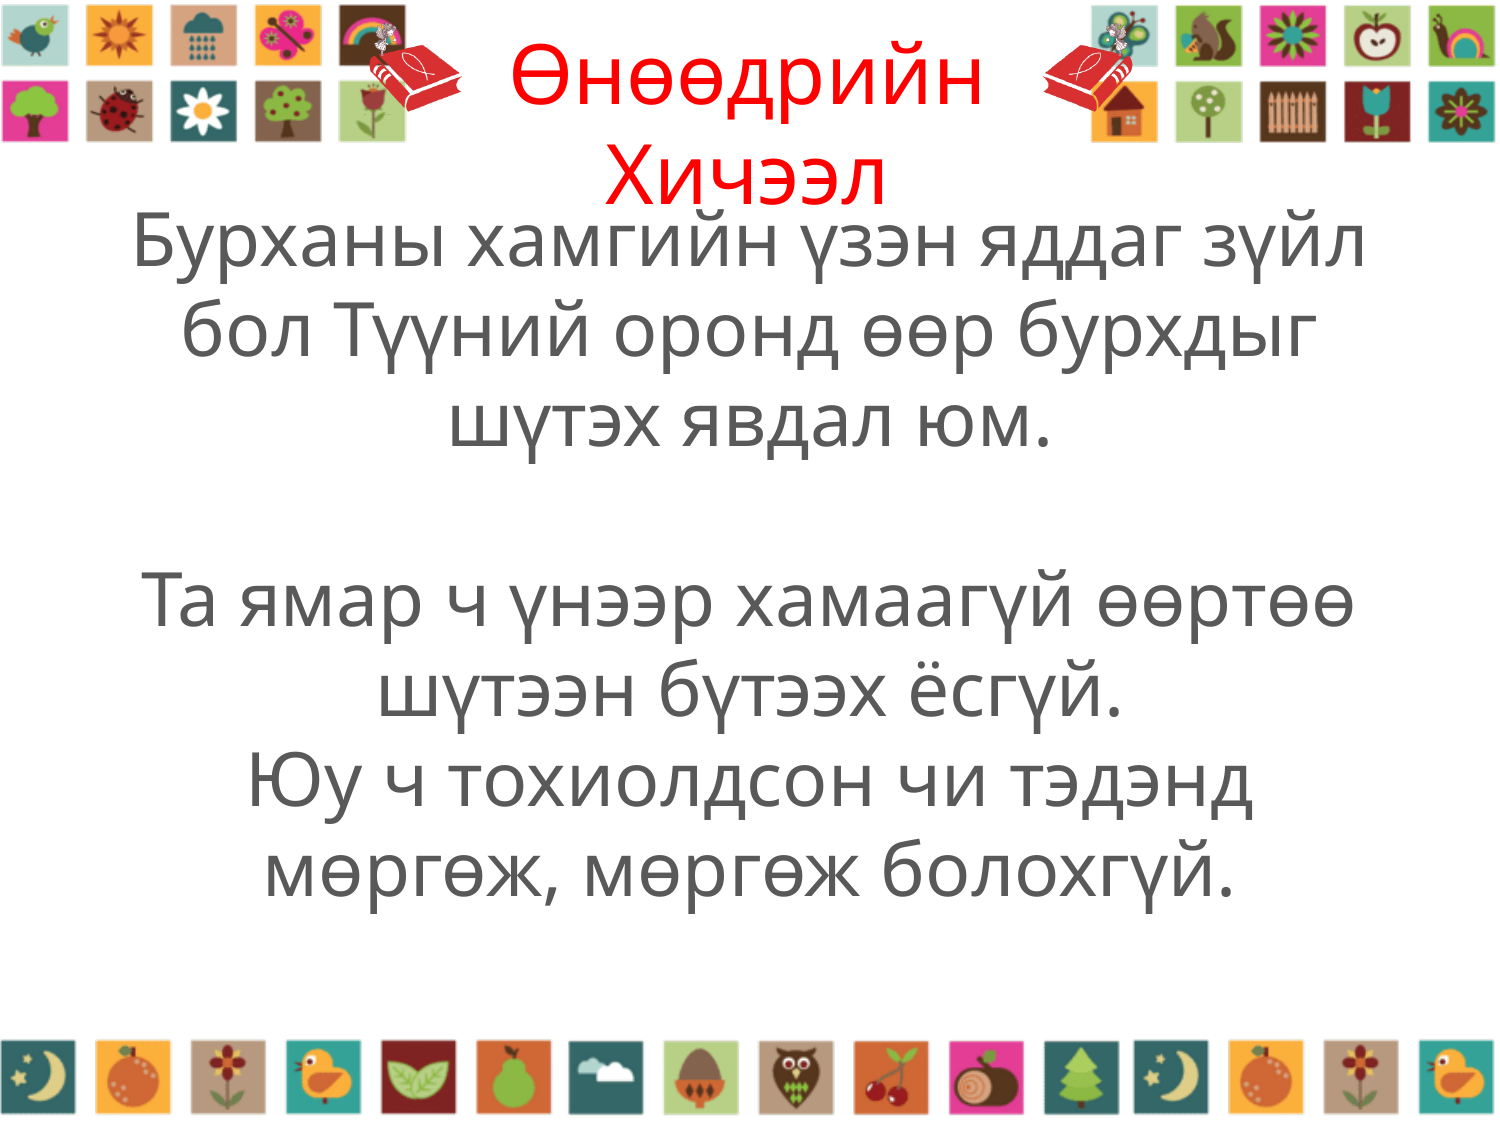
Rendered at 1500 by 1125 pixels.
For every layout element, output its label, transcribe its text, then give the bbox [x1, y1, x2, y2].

text_box Бурханы хамгийн үзэн яддаг зүйл бол Түүний оронд өөр бурхдыг шүтэх явдал юм. Та ямар ч үнээр хамаагүй өөртөө шүтээн бүтээх ёсгүй. Юу ч тохиолдсон чи тэдэнд мөргөж, мөргөж болохгүй. [76, 184, 1424, 1010]
text_box Өнөөдрийн Хичээл [414, 13, 1080, 184]
picture [0, 3, 494, 150]
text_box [0, 1028, 1500, 1118]
picture [1011, 3, 1500, 150]
